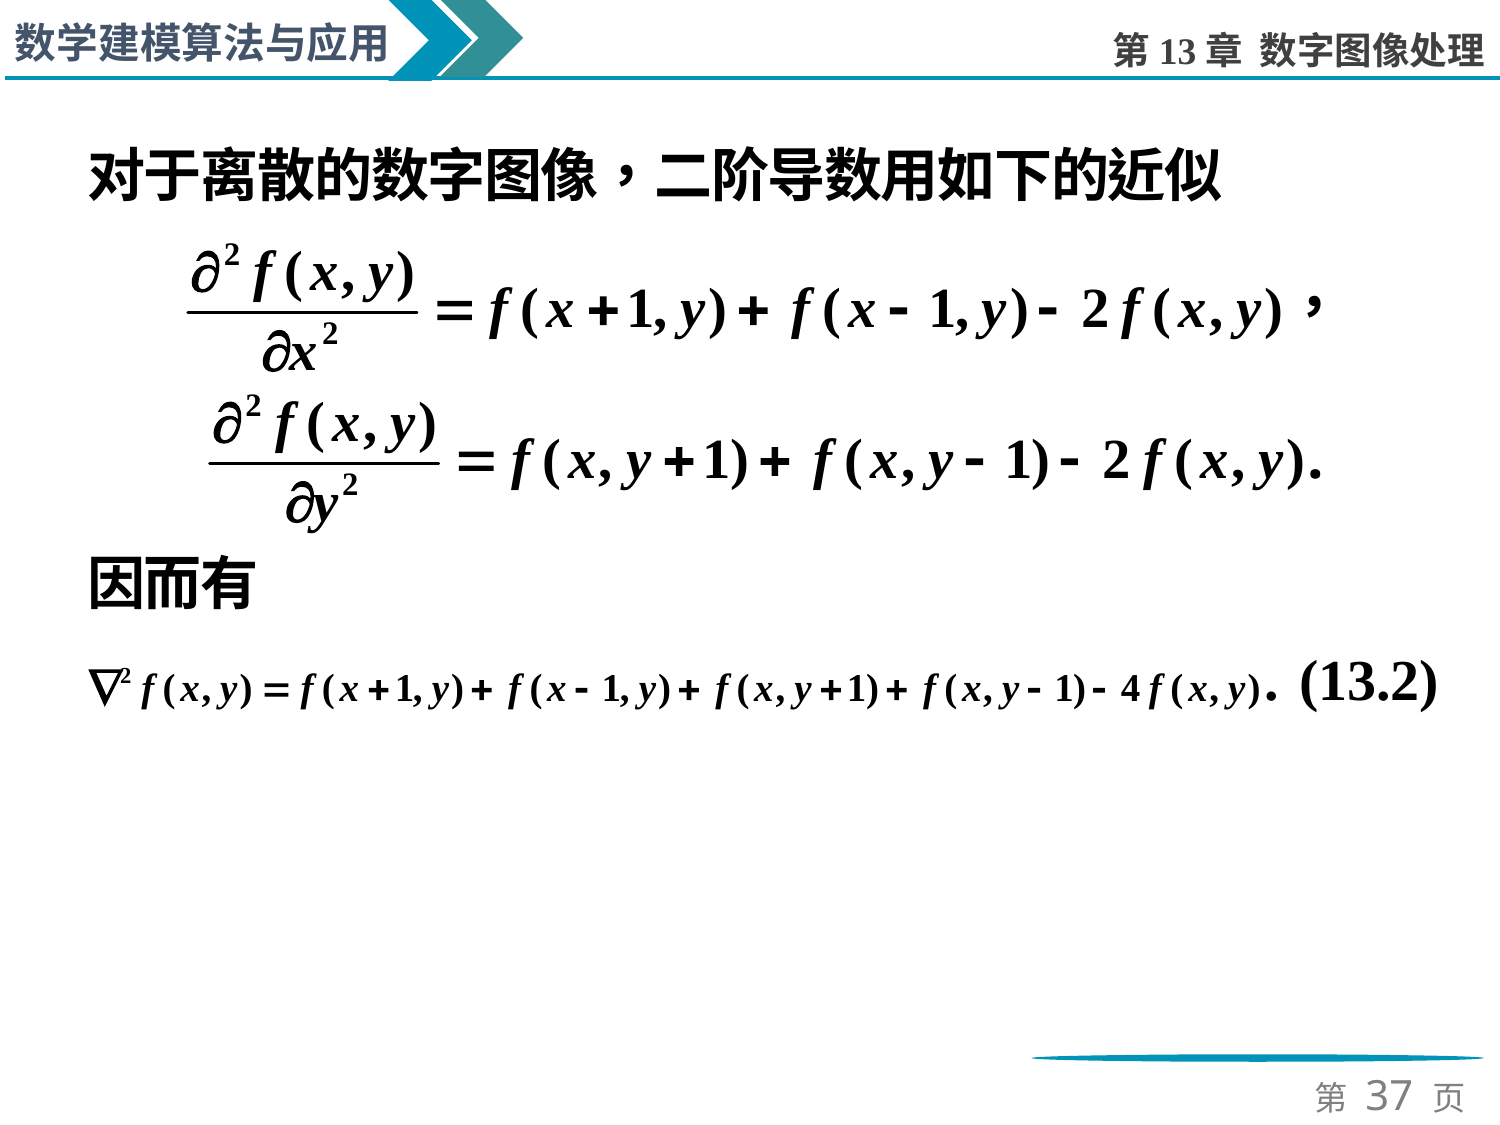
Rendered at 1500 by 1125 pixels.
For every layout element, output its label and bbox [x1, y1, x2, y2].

text_box [87, 131, 1438, 853]
